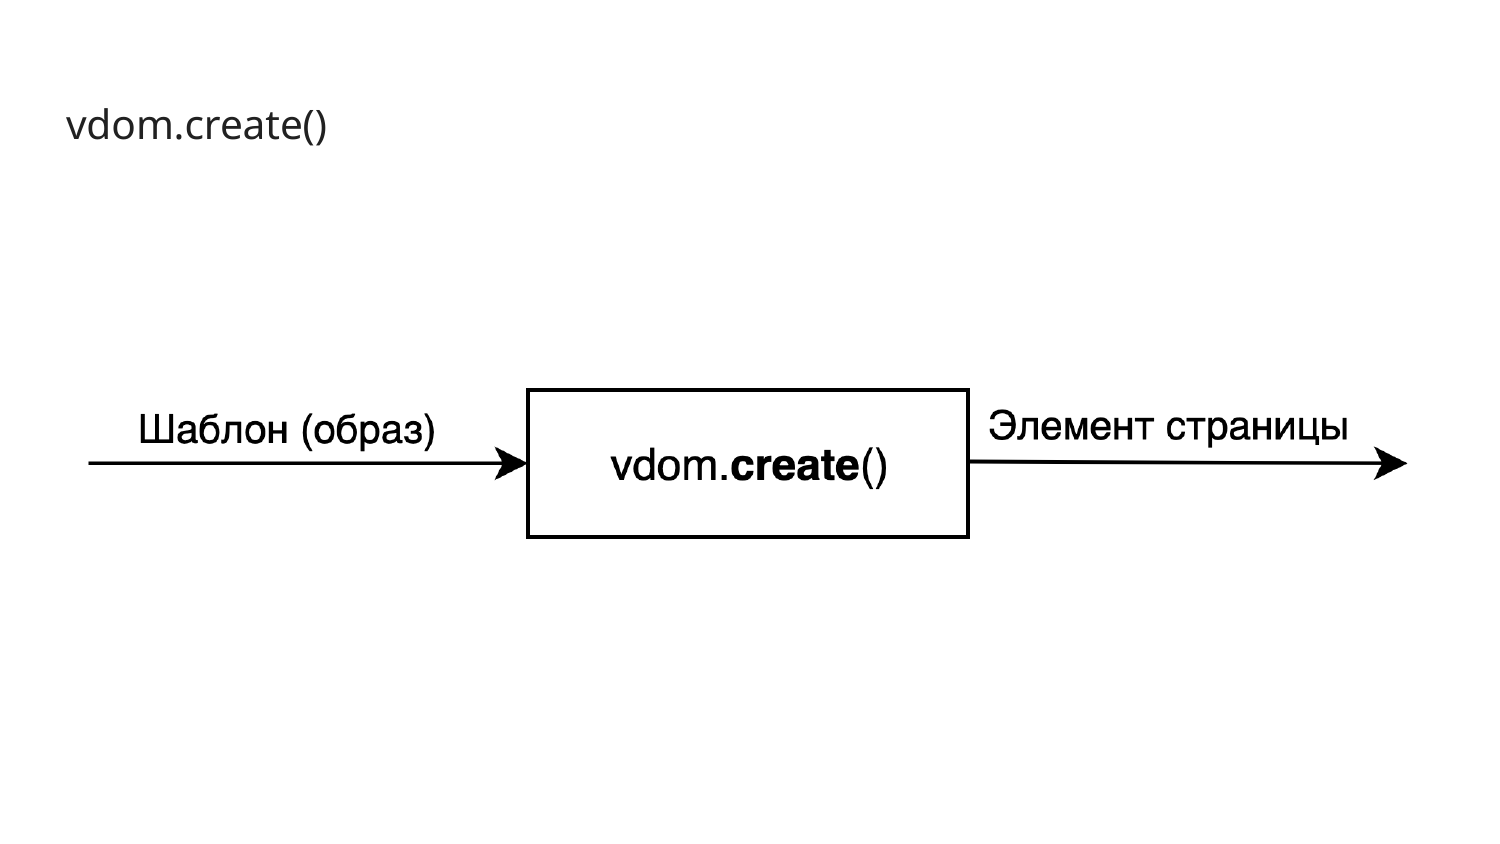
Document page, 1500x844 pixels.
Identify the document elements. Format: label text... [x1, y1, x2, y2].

picture [24, 350, 1476, 575]
title vdom.create() [51, 72, 1449, 167]
